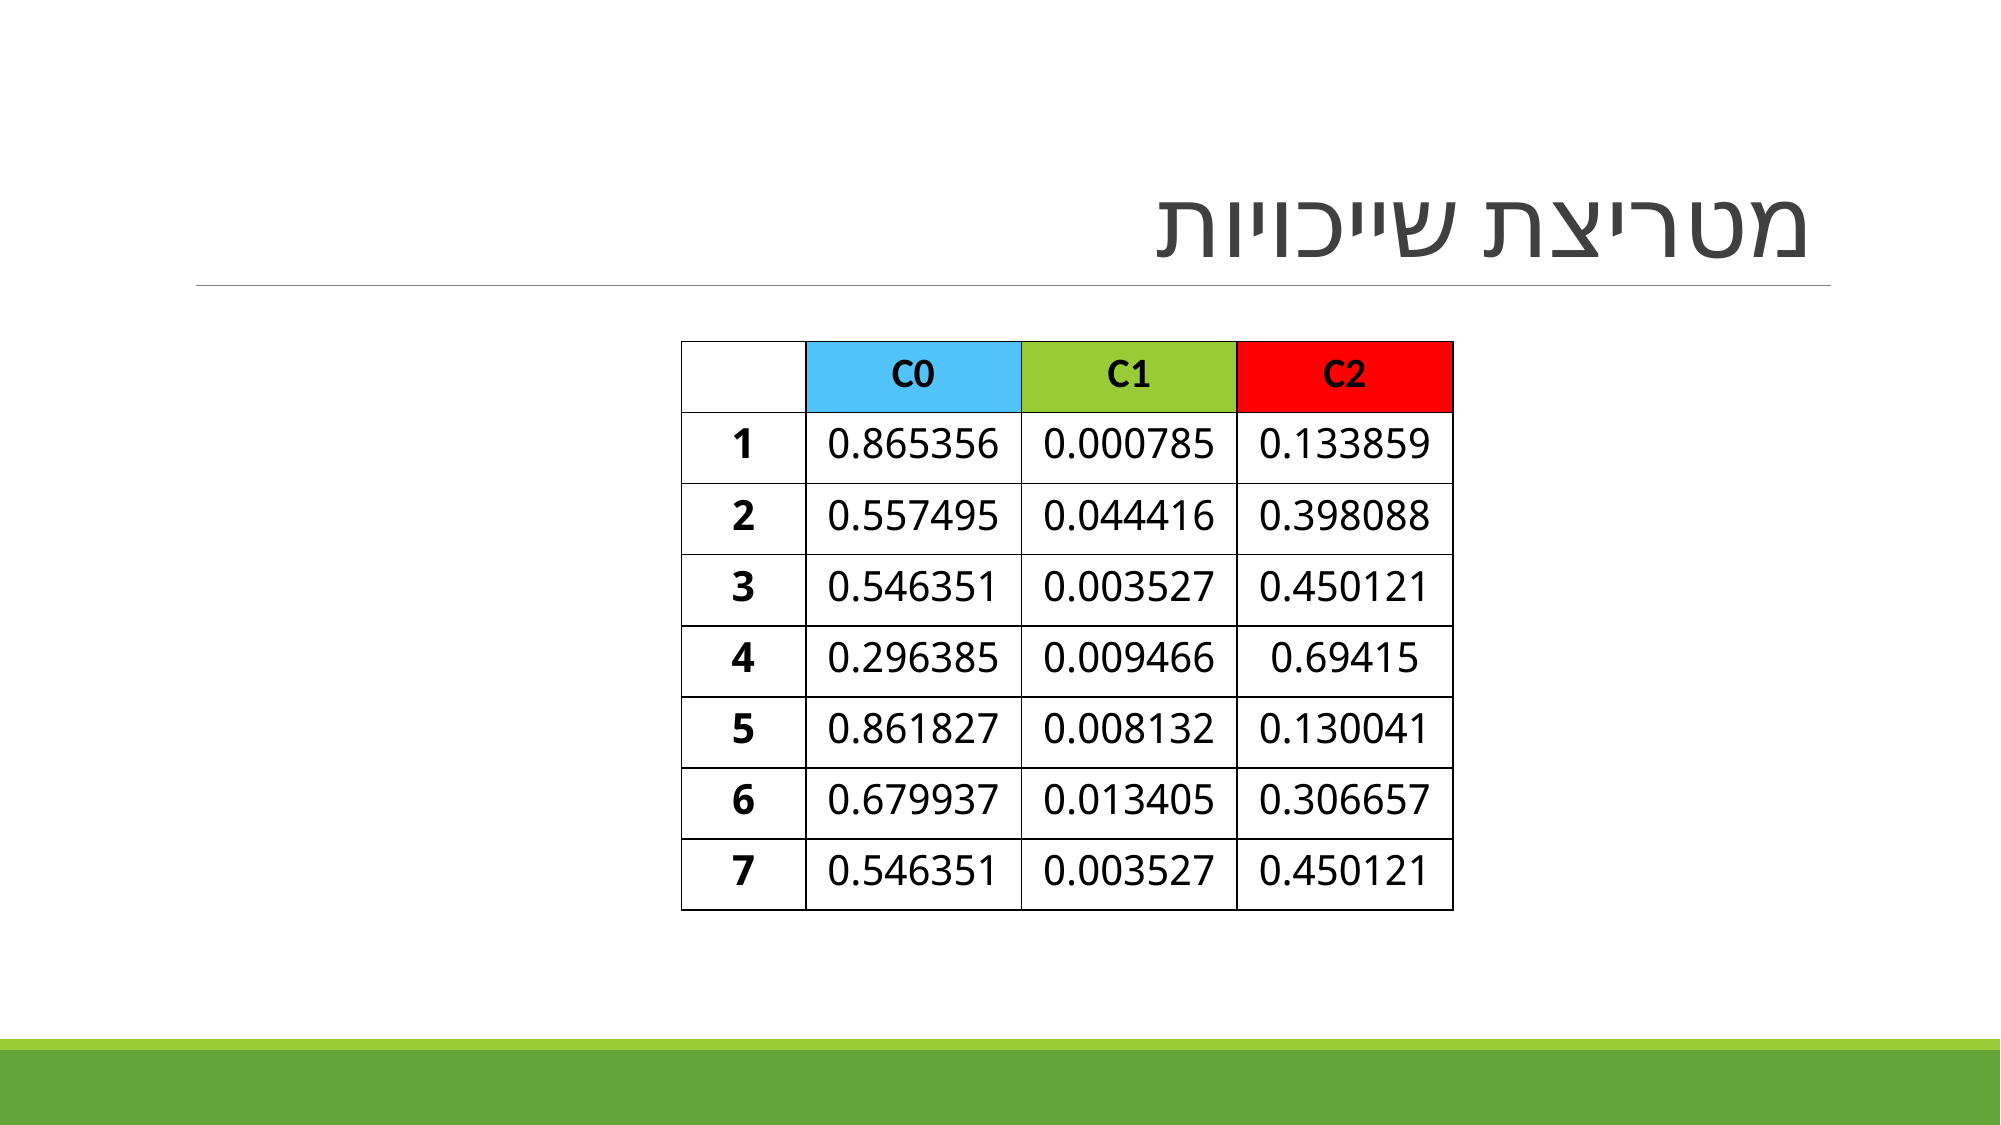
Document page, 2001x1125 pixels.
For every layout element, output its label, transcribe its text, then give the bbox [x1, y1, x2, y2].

table_header C1 [1022, 342, 1236, 412]
table_cell 0.003527 [1022, 840, 1236, 909]
table_cell 0.044416 [1022, 484, 1236, 554]
table_cell 0.013405 [1022, 769, 1236, 838]
table_cell 5 [682, 698, 805, 767]
table_cell 0.133859 [1238, 413, 1452, 483]
table_cell 3 [682, 555, 805, 625]
table_cell 4 [682, 627, 805, 696]
table_cell 0.003527 [1022, 555, 1236, 625]
table_cell 0.861827 [807, 698, 1021, 767]
table_cell 0.69415 [1238, 627, 1452, 696]
table_cell 1 [682, 413, 805, 483]
table_cell 0.679937 [807, 769, 1021, 838]
table_cell 0.450121 [1238, 840, 1452, 909]
table_cell 0.546351 [807, 840, 1021, 909]
table_cell 0.296385 [807, 627, 1021, 696]
table_cell 0.008132 [1022, 698, 1236, 767]
table_cell 0.009466 [1022, 627, 1236, 696]
table_header [682, 342, 805, 412]
table_cell 0.398088 [1238, 484, 1452, 554]
table_cell 0.546351 [807, 555, 1021, 625]
table_cell 7 [682, 840, 805, 909]
table_cell 0.557495 [807, 484, 1021, 554]
table_cell 0.130041 [1238, 698, 1452, 767]
table_header C0 [807, 342, 1021, 412]
table_header C2 [1238, 342, 1452, 412]
table_cell 0.865356 [807, 413, 1021, 483]
table_cell 0.450121 [1238, 555, 1452, 625]
table_cell 2 [682, 484, 805, 554]
table_cell 0.000785 [1022, 413, 1236, 483]
table_cell 6 [682, 769, 805, 838]
title מטריצת שייכויות [180, 47, 1830, 285]
table_cell 0.306657 [1238, 769, 1452, 838]
